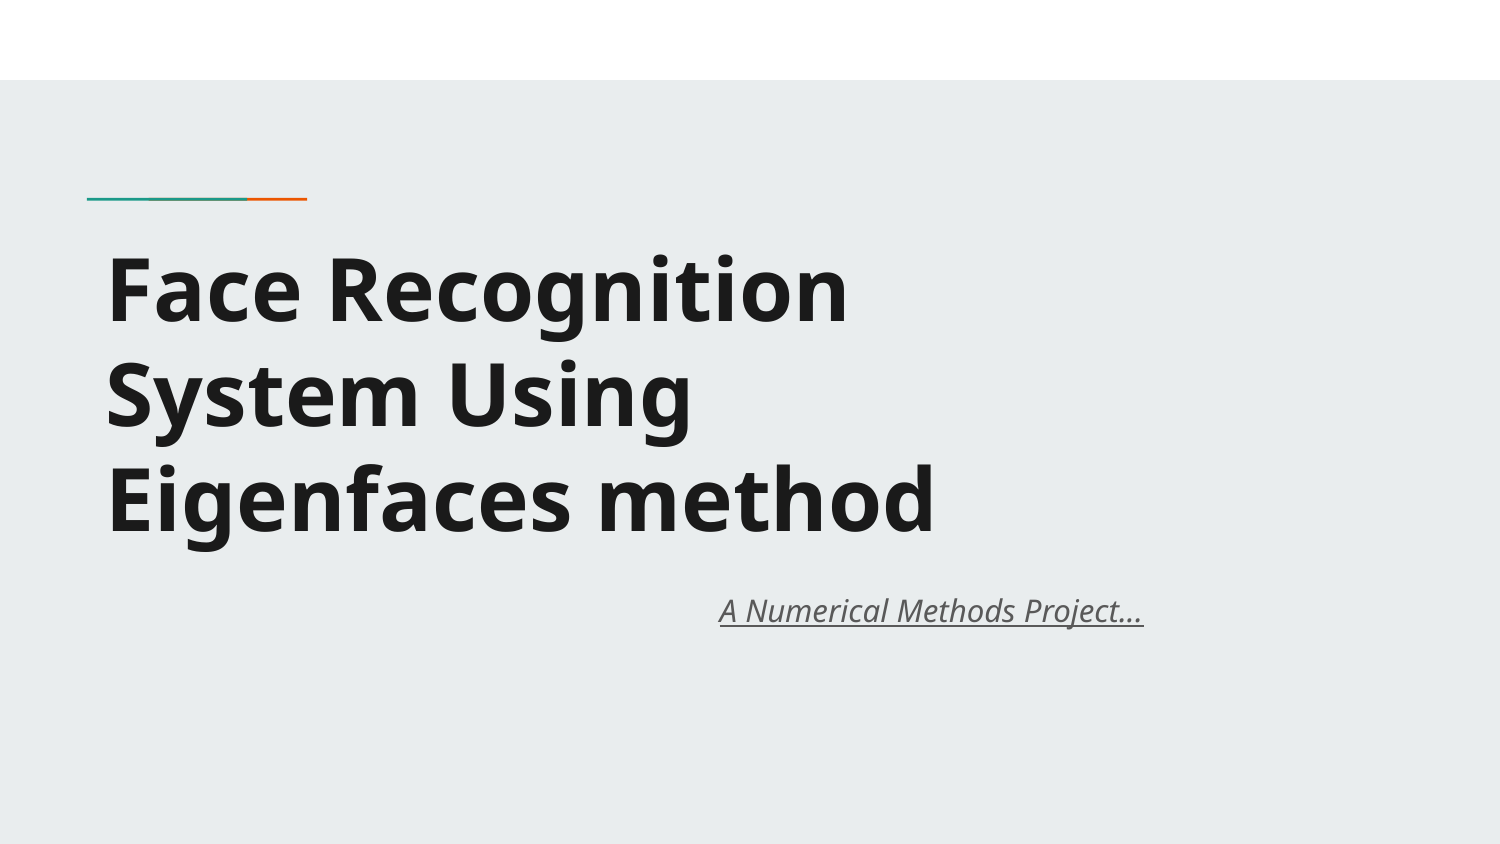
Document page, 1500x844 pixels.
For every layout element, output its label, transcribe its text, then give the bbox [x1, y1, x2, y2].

subtitle A Numerical Methods Project... [704, 570, 1377, 645]
title Face Recognition System Using Eigenfaces method [90, 218, 1161, 473]
